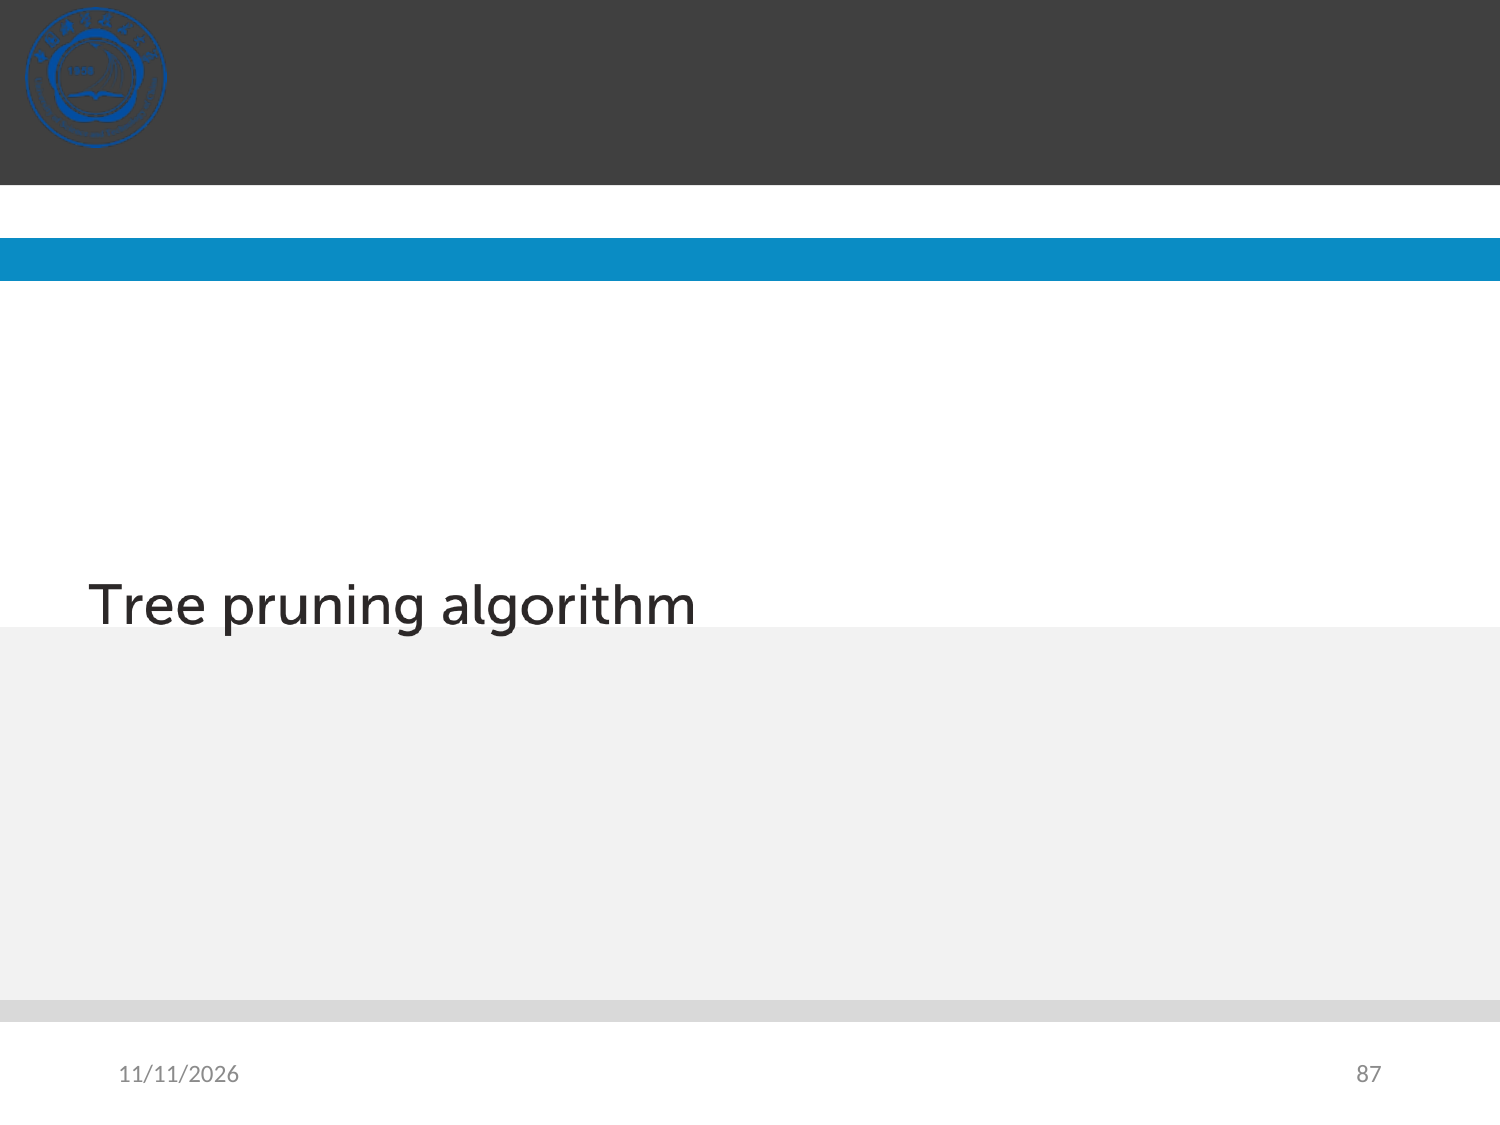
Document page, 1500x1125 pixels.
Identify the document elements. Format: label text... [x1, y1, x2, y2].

text_box [0, 0, 1500, 186]
picture [25, 7, 167, 148]
slide_number 87 [1059, 1042, 1397, 1103]
picture [0, 282, 1500, 1022]
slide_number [103, 1042, 441, 1103]
